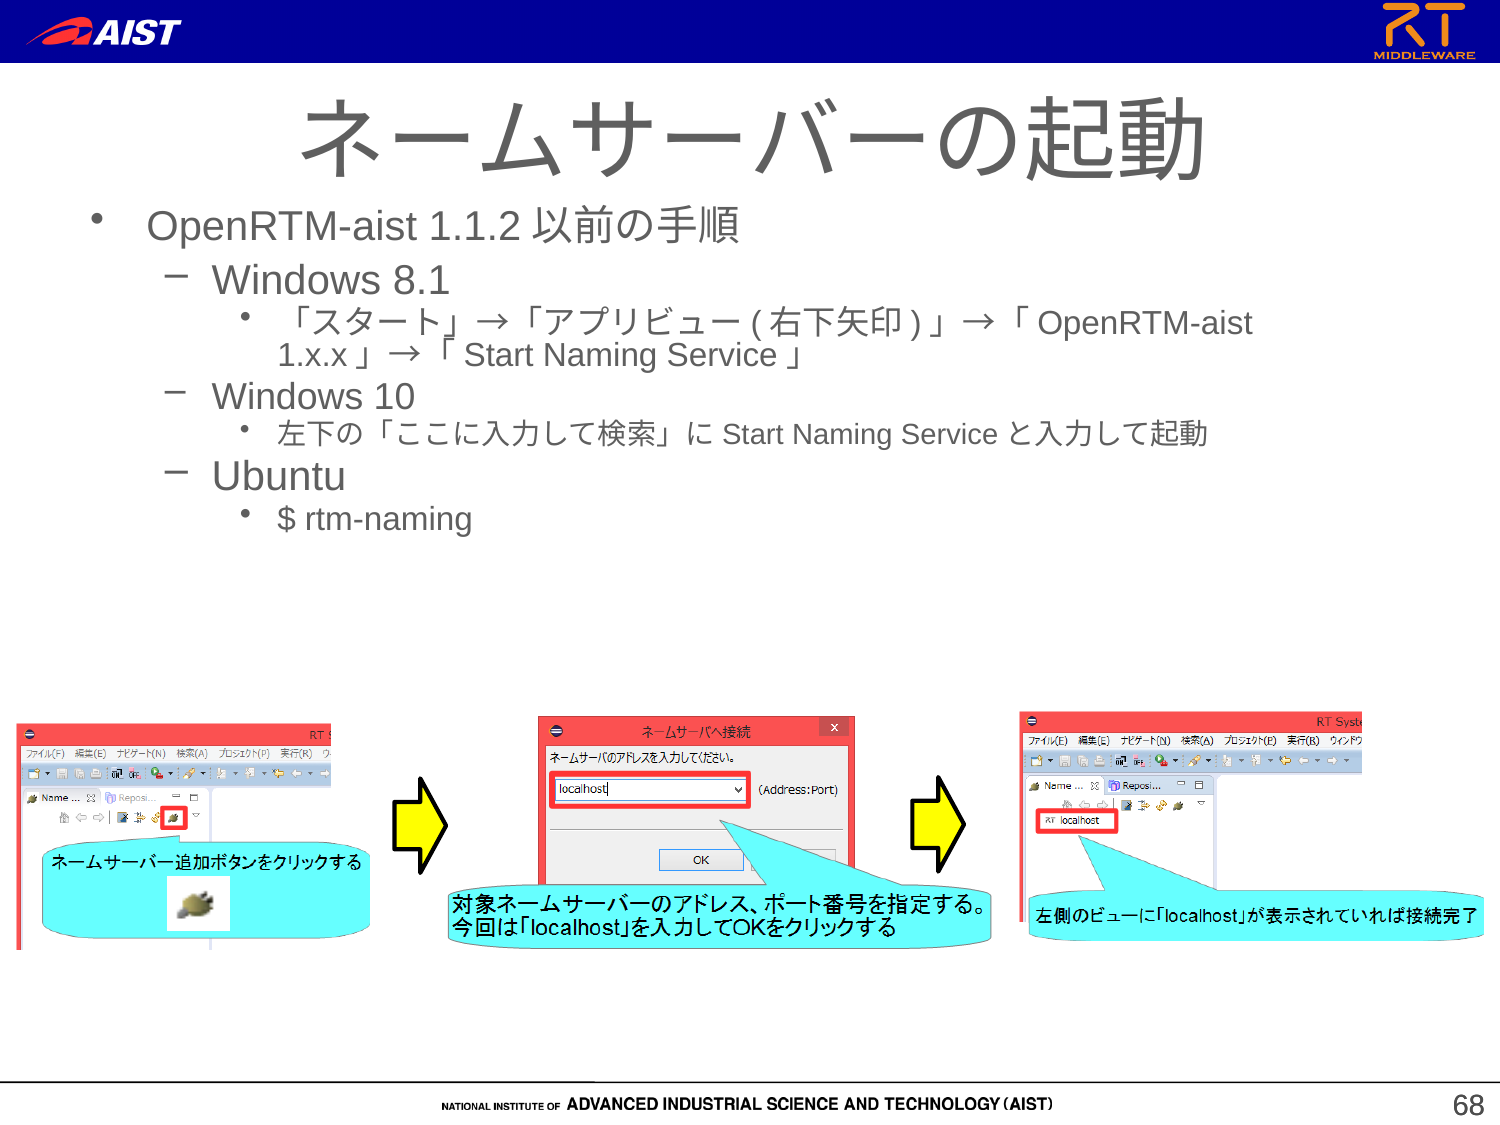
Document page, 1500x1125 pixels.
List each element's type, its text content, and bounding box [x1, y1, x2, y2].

picture [16, 723, 370, 951]
text_box Windows 8.1 「スタート」→「アプリビュー(右下矢印)」→「OpenRTM-aist 1.x.x」→「Start Naming Service」 Windows 10 左下の「ここに入力して検索」にStart Naming Serviceと入力して起動 Ubuntu $ rtm-naming [75, 255, 1374, 632]
text_box 68 [1149, 1078, 1500, 1125]
picture [442, 1097, 1052, 1110]
picture [0, 0, 1500, 63]
list OpenRTM-aist 1.1.2以前の手順 [75, 208, 987, 255]
picture [1018, 710, 1484, 941]
title ネームサーバーの起動 [29, 66, 1474, 208]
text_box [392, 776, 424, 875]
picture [429, 713, 1005, 952]
